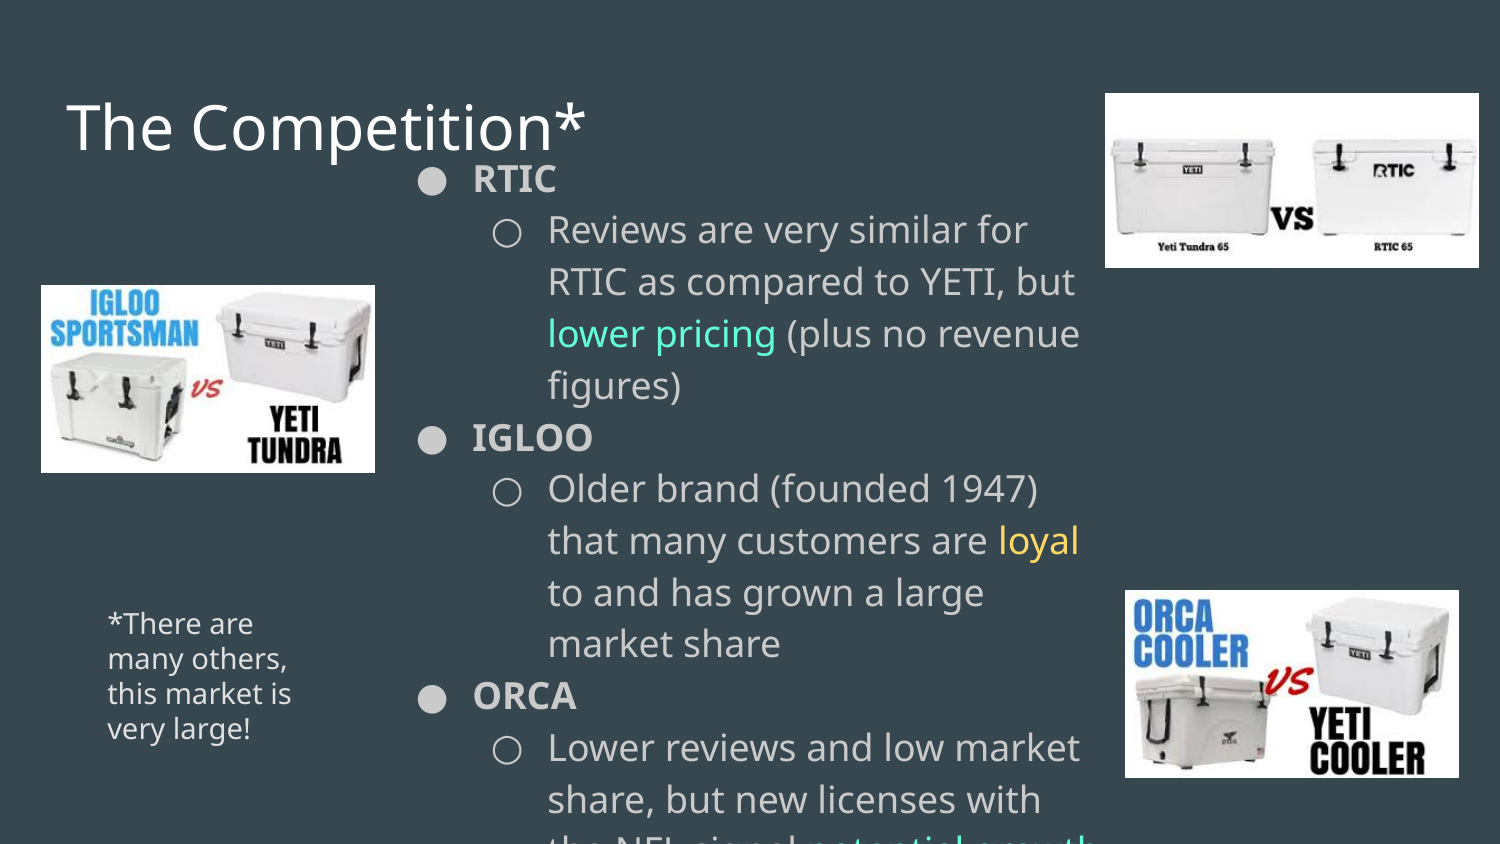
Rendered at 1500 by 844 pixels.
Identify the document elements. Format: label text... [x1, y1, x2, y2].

list RTIC Reviews are very similar for RTIC as compared to YETI, but lower pricing (plus no revenue figures) IGLOO Older brand (founded 1947) that many customers are loyal to and has grown a large market share ORCA Lower reviews and low market share, but new licenses with the NFL signal potential growth [382, 133, 1118, 711]
title The Competition* [51, 72, 1449, 167]
picture [1125, 590, 1460, 779]
text_box *There are many others, this market is very large! [92, 590, 339, 778]
picture [1105, 92, 1479, 269]
picture [41, 284, 375, 473]
